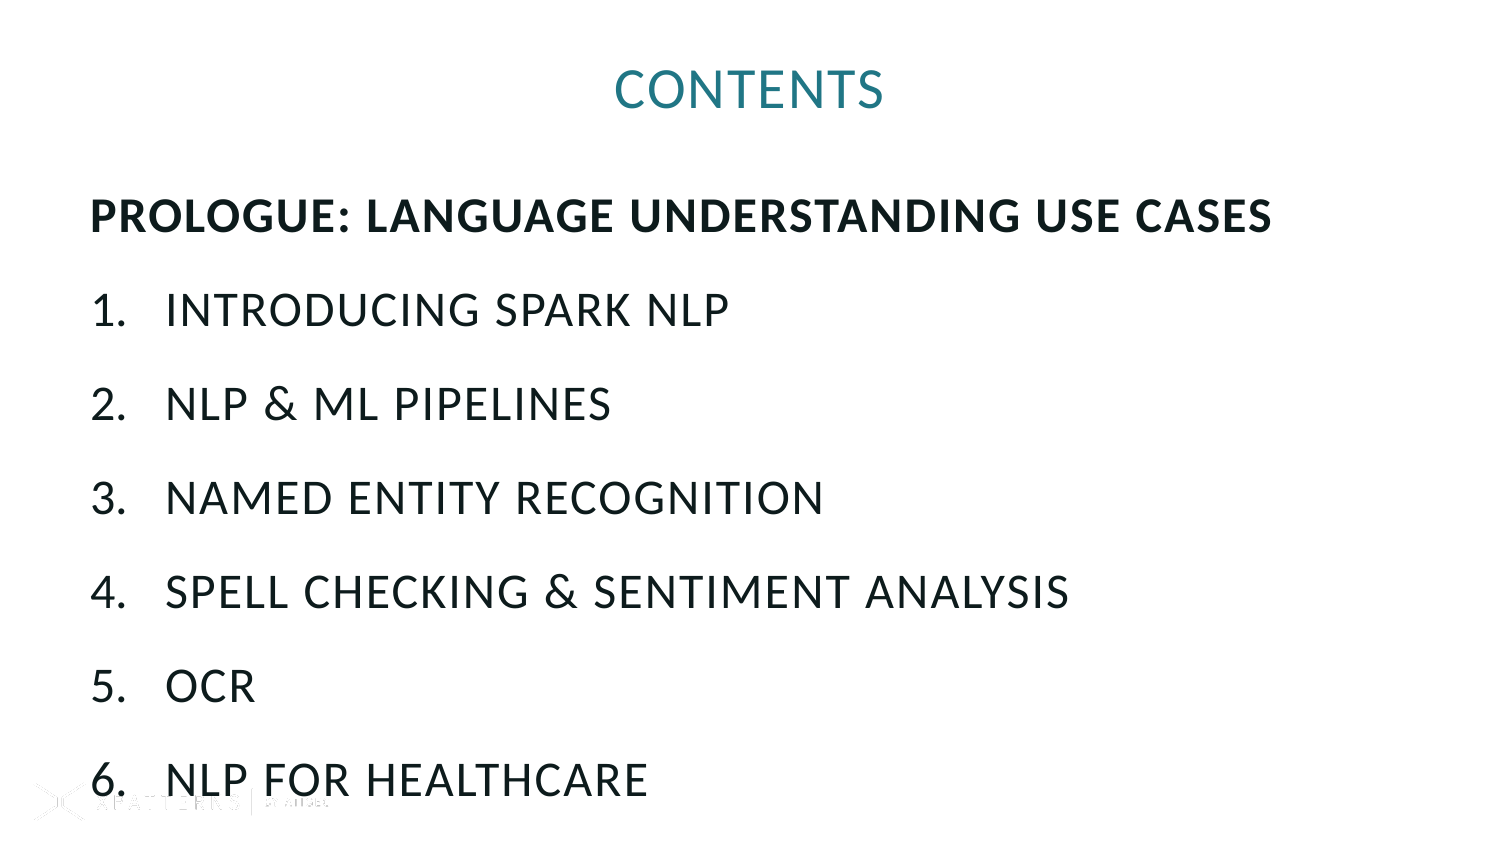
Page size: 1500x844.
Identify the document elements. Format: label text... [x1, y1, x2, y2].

title contents [75, 25, 1425, 144]
list prologue: LANGUAGE UNDERSTANDING use cases Introducing SPARK NLP NLP & ML pipelines Named entity recognition Spell checking & sentiment analysis OCR nlp for healthcare [75, 144, 1460, 827]
